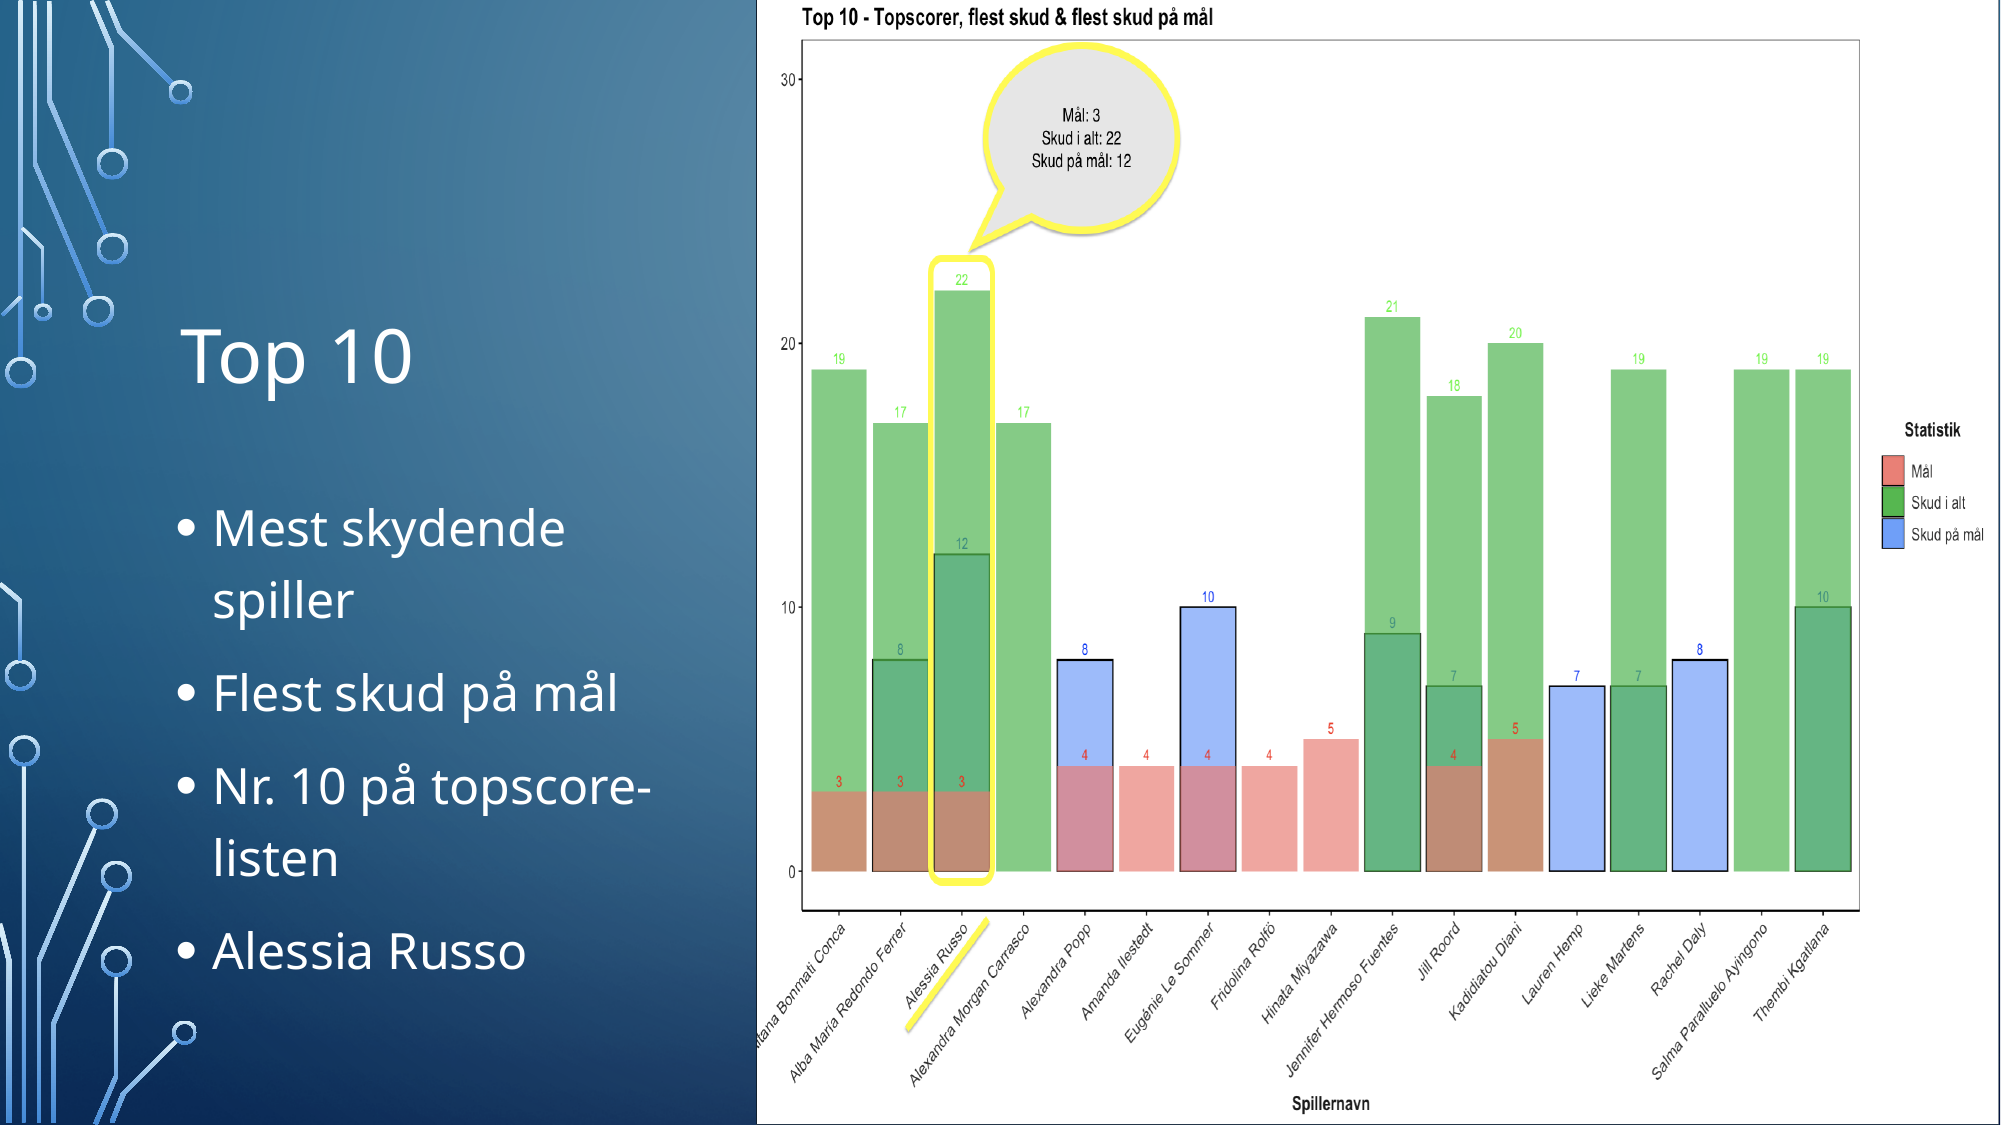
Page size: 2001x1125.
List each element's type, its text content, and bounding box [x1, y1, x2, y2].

picture [756, 0, 1999, 1125]
list Mest skydende spiller Flest skud på mål Nr. 10 på topscore-listen Alessia Russo [160, 477, 726, 995]
title Top 10 [165, 281, 668, 438]
